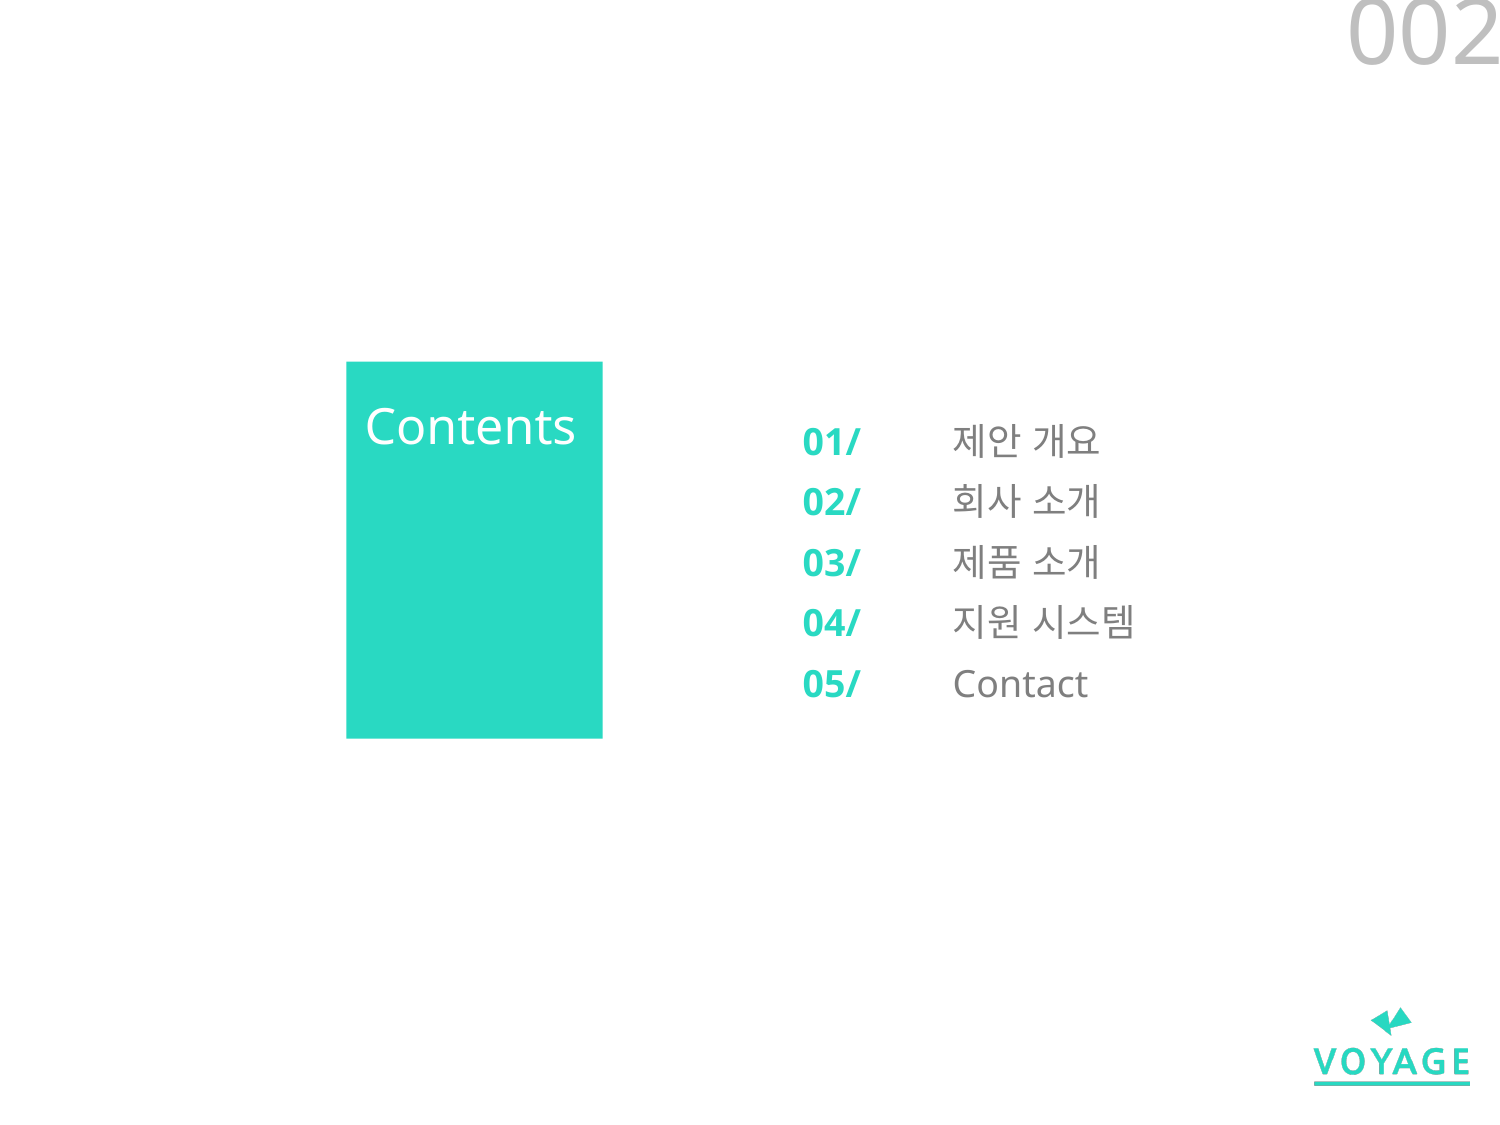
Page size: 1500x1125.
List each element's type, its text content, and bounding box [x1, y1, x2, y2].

text_box 04/ 지원 시스템 [787, 591, 1253, 652]
text_box 02/ 회사 소개 [787, 470, 1253, 531]
text_box 01/ 제안 개요 [787, 410, 1253, 470]
picture [1293, 1007, 1491, 1101]
text_box [344, 360, 605, 387]
text_box Contents [238, 387, 703, 462]
text_box 05/ Contact [787, 652, 1253, 713]
text_box 03/ 제품 소개 [787, 531, 1253, 591]
slide_number 002 [1068, 5, 1500, 66]
text_box [344, 462, 605, 741]
